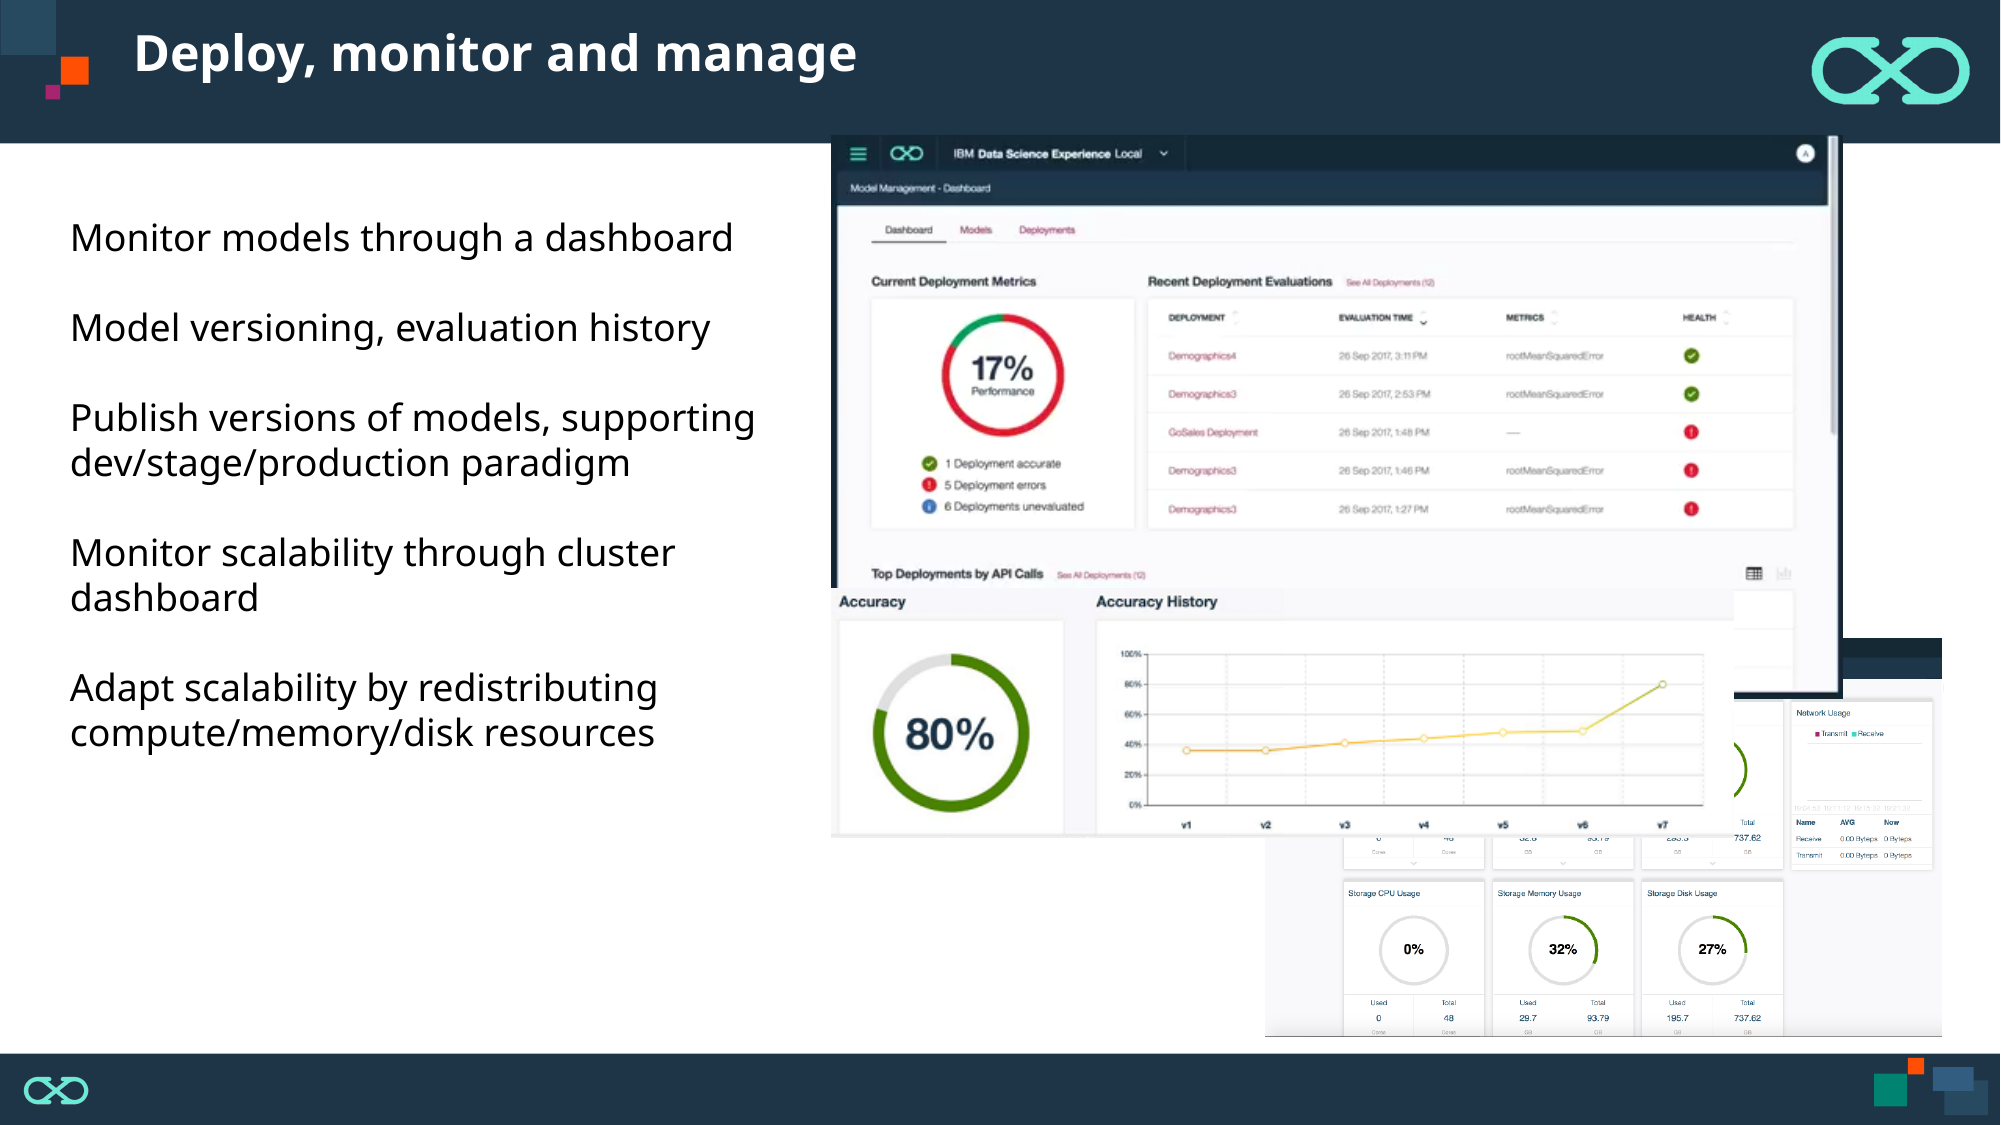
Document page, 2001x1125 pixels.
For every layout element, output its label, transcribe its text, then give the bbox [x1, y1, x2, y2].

picture [17, 1070, 95, 1111]
text_box Monitor models through a dashboard Model versioning, evaluation history Publish versions of models, supporting dev/stage/production paradigm Monitor scalability through cluster dashboard Adapt scalability by redistributing compute/memory/disk resources [62, 206, 815, 897]
picture [831, 135, 1944, 1037]
title Deploy, monitor and manage [118, 13, 1801, 125]
picture [1801, 20, 1986, 121]
